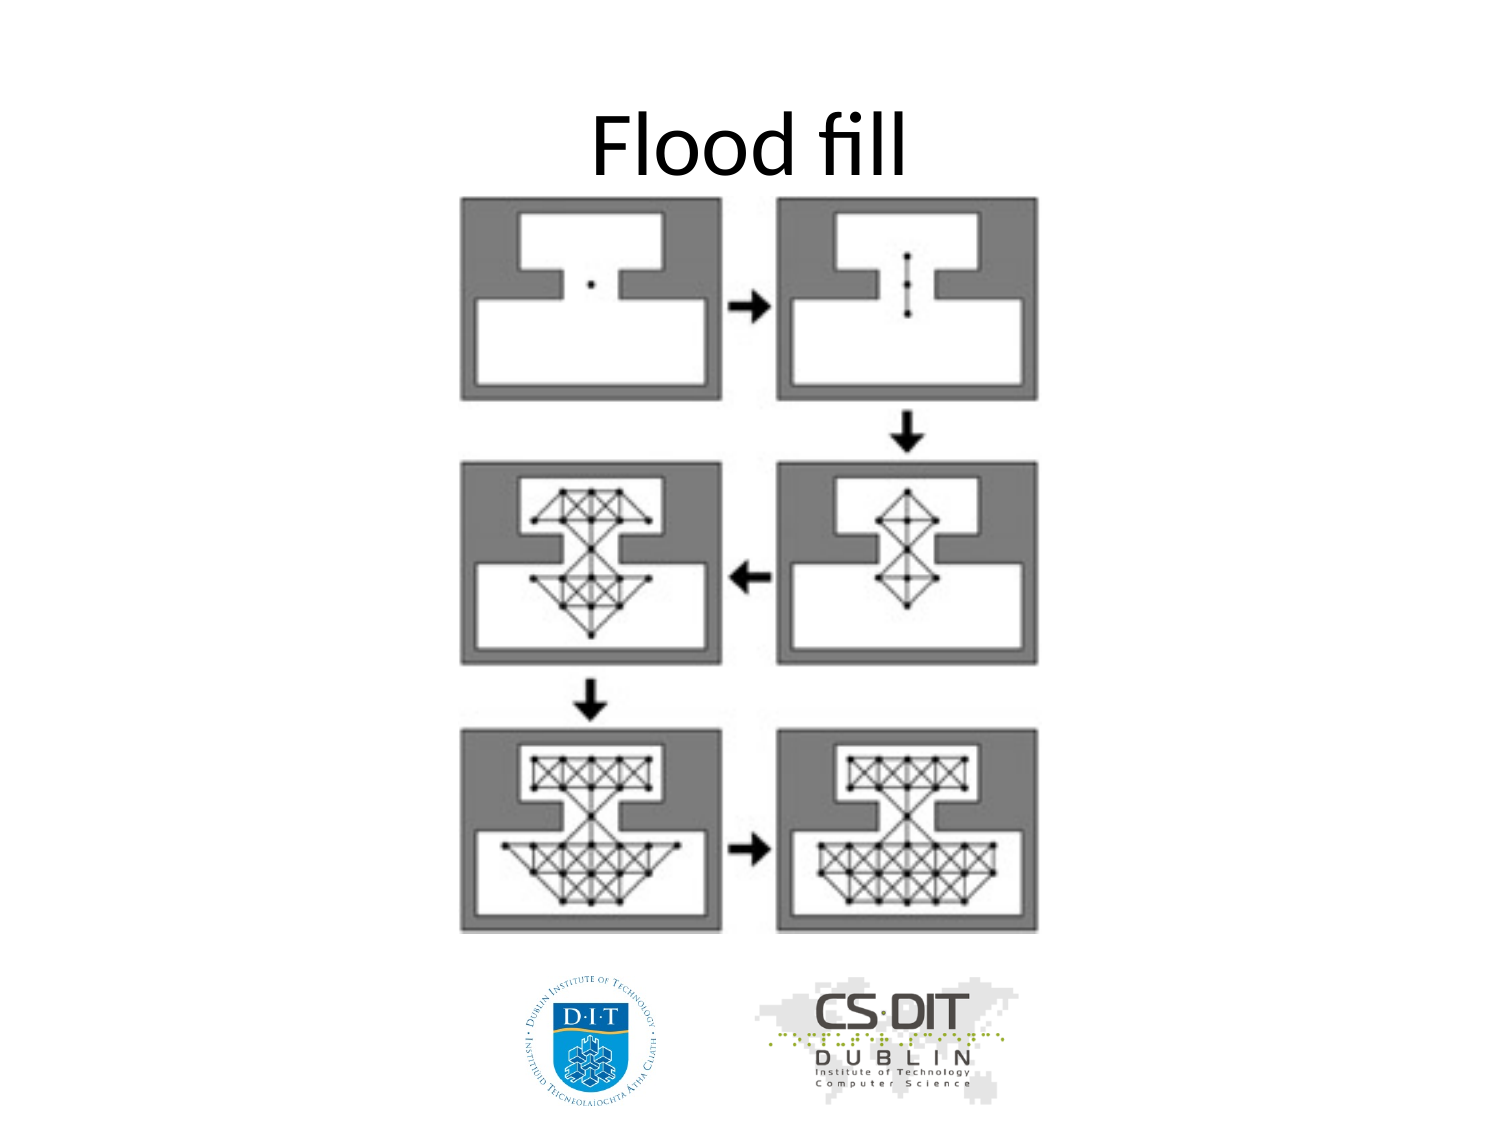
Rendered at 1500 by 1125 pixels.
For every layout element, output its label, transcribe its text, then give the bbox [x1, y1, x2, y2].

picture [525, 976, 656, 1106]
picture [738, 938, 1034, 1125]
title Flood fill [75, 45, 1425, 233]
picture [458, 195, 1042, 934]
